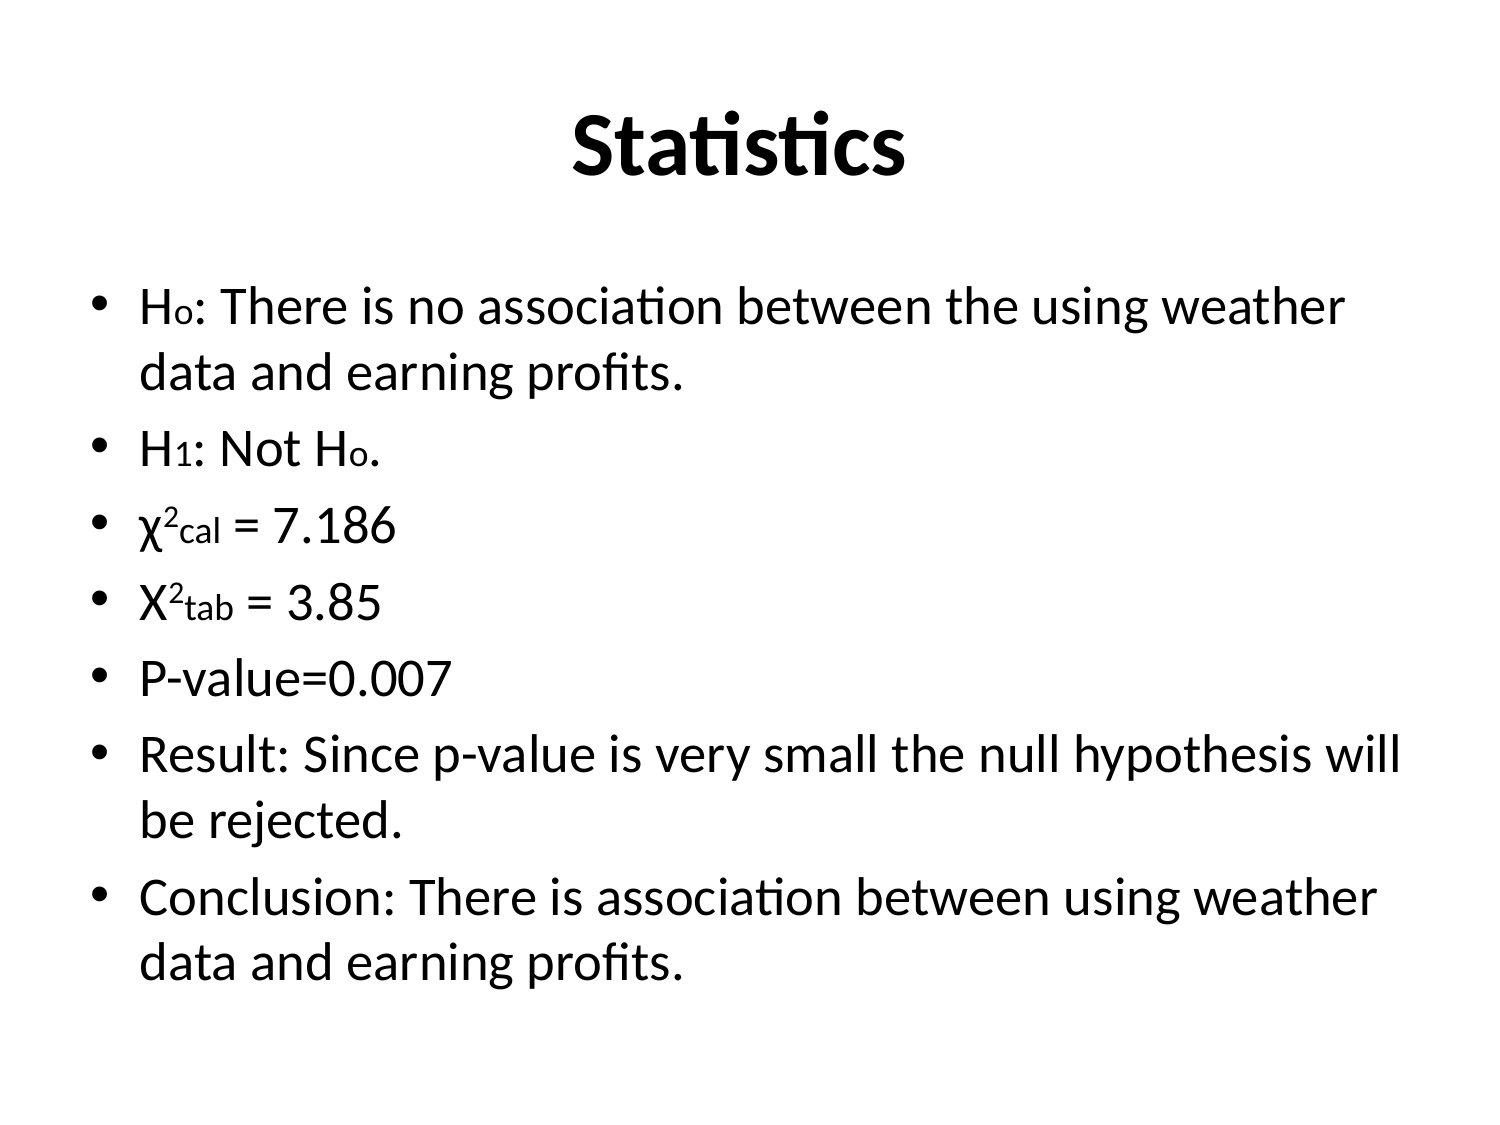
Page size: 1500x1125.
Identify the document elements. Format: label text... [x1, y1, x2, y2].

title Statistics [75, 45, 1425, 233]
list Ho: There is no association between the using weather data and earning profits. H1: Not Ho. χ2cal = 7.186 Χ2tab = 3.85 P-value=0.007 Result: Since p-value is very small the null hypothesis will be rejected. Conclusion: There is association between using weather data and earning profits. [75, 262, 1425, 1005]
